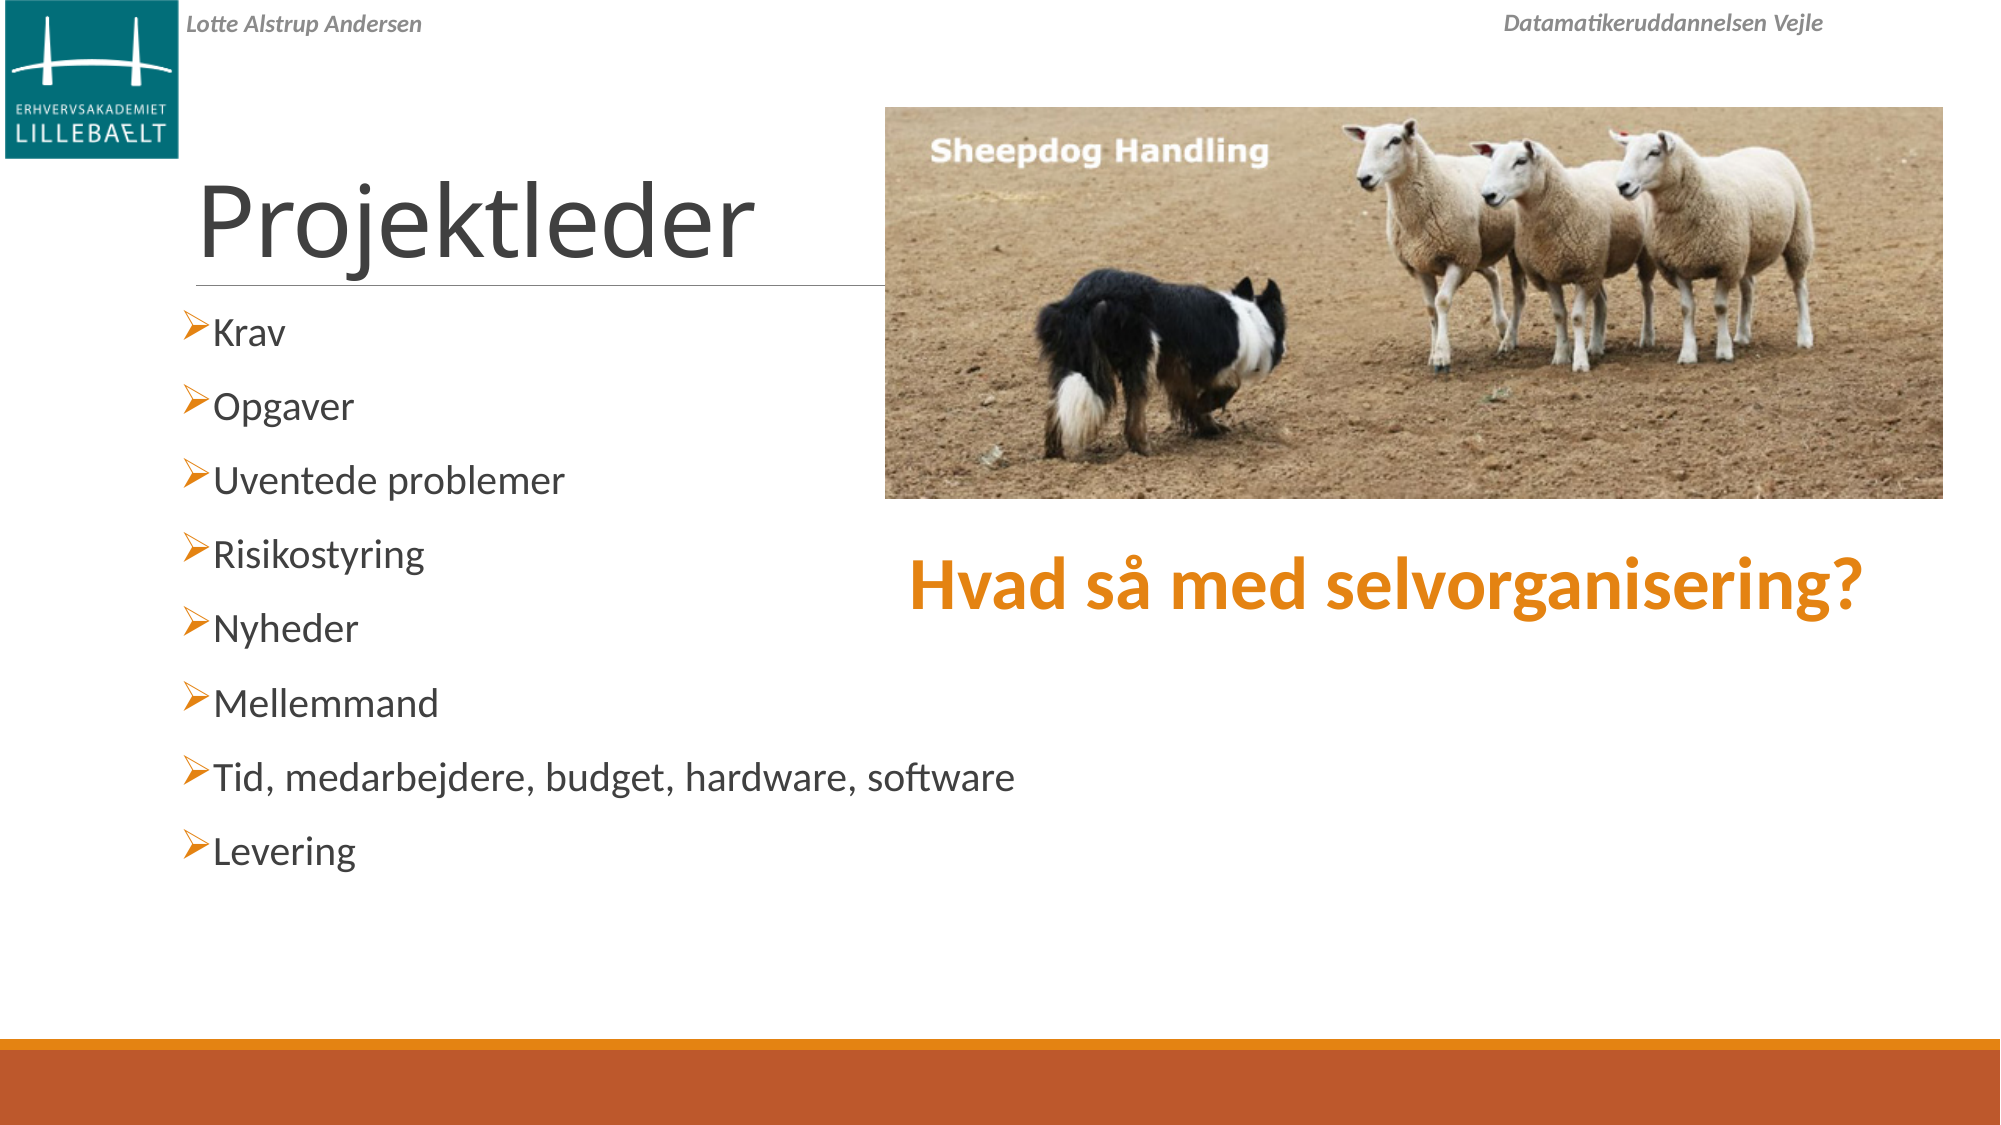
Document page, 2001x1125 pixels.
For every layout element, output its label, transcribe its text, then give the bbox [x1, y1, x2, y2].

list Krav Opgaver Uventede problemer Risikostyring Nyheder Mellemmand Tid, medarbejdere, budget, hardware, software Levering [180, 302, 1830, 963]
text_box Hvad så med selvorganisering? [895, 526, 1882, 632]
title Projektleder [180, 47, 1830, 285]
picture [884, 106, 1944, 499]
picture [4, 0, 180, 160]
